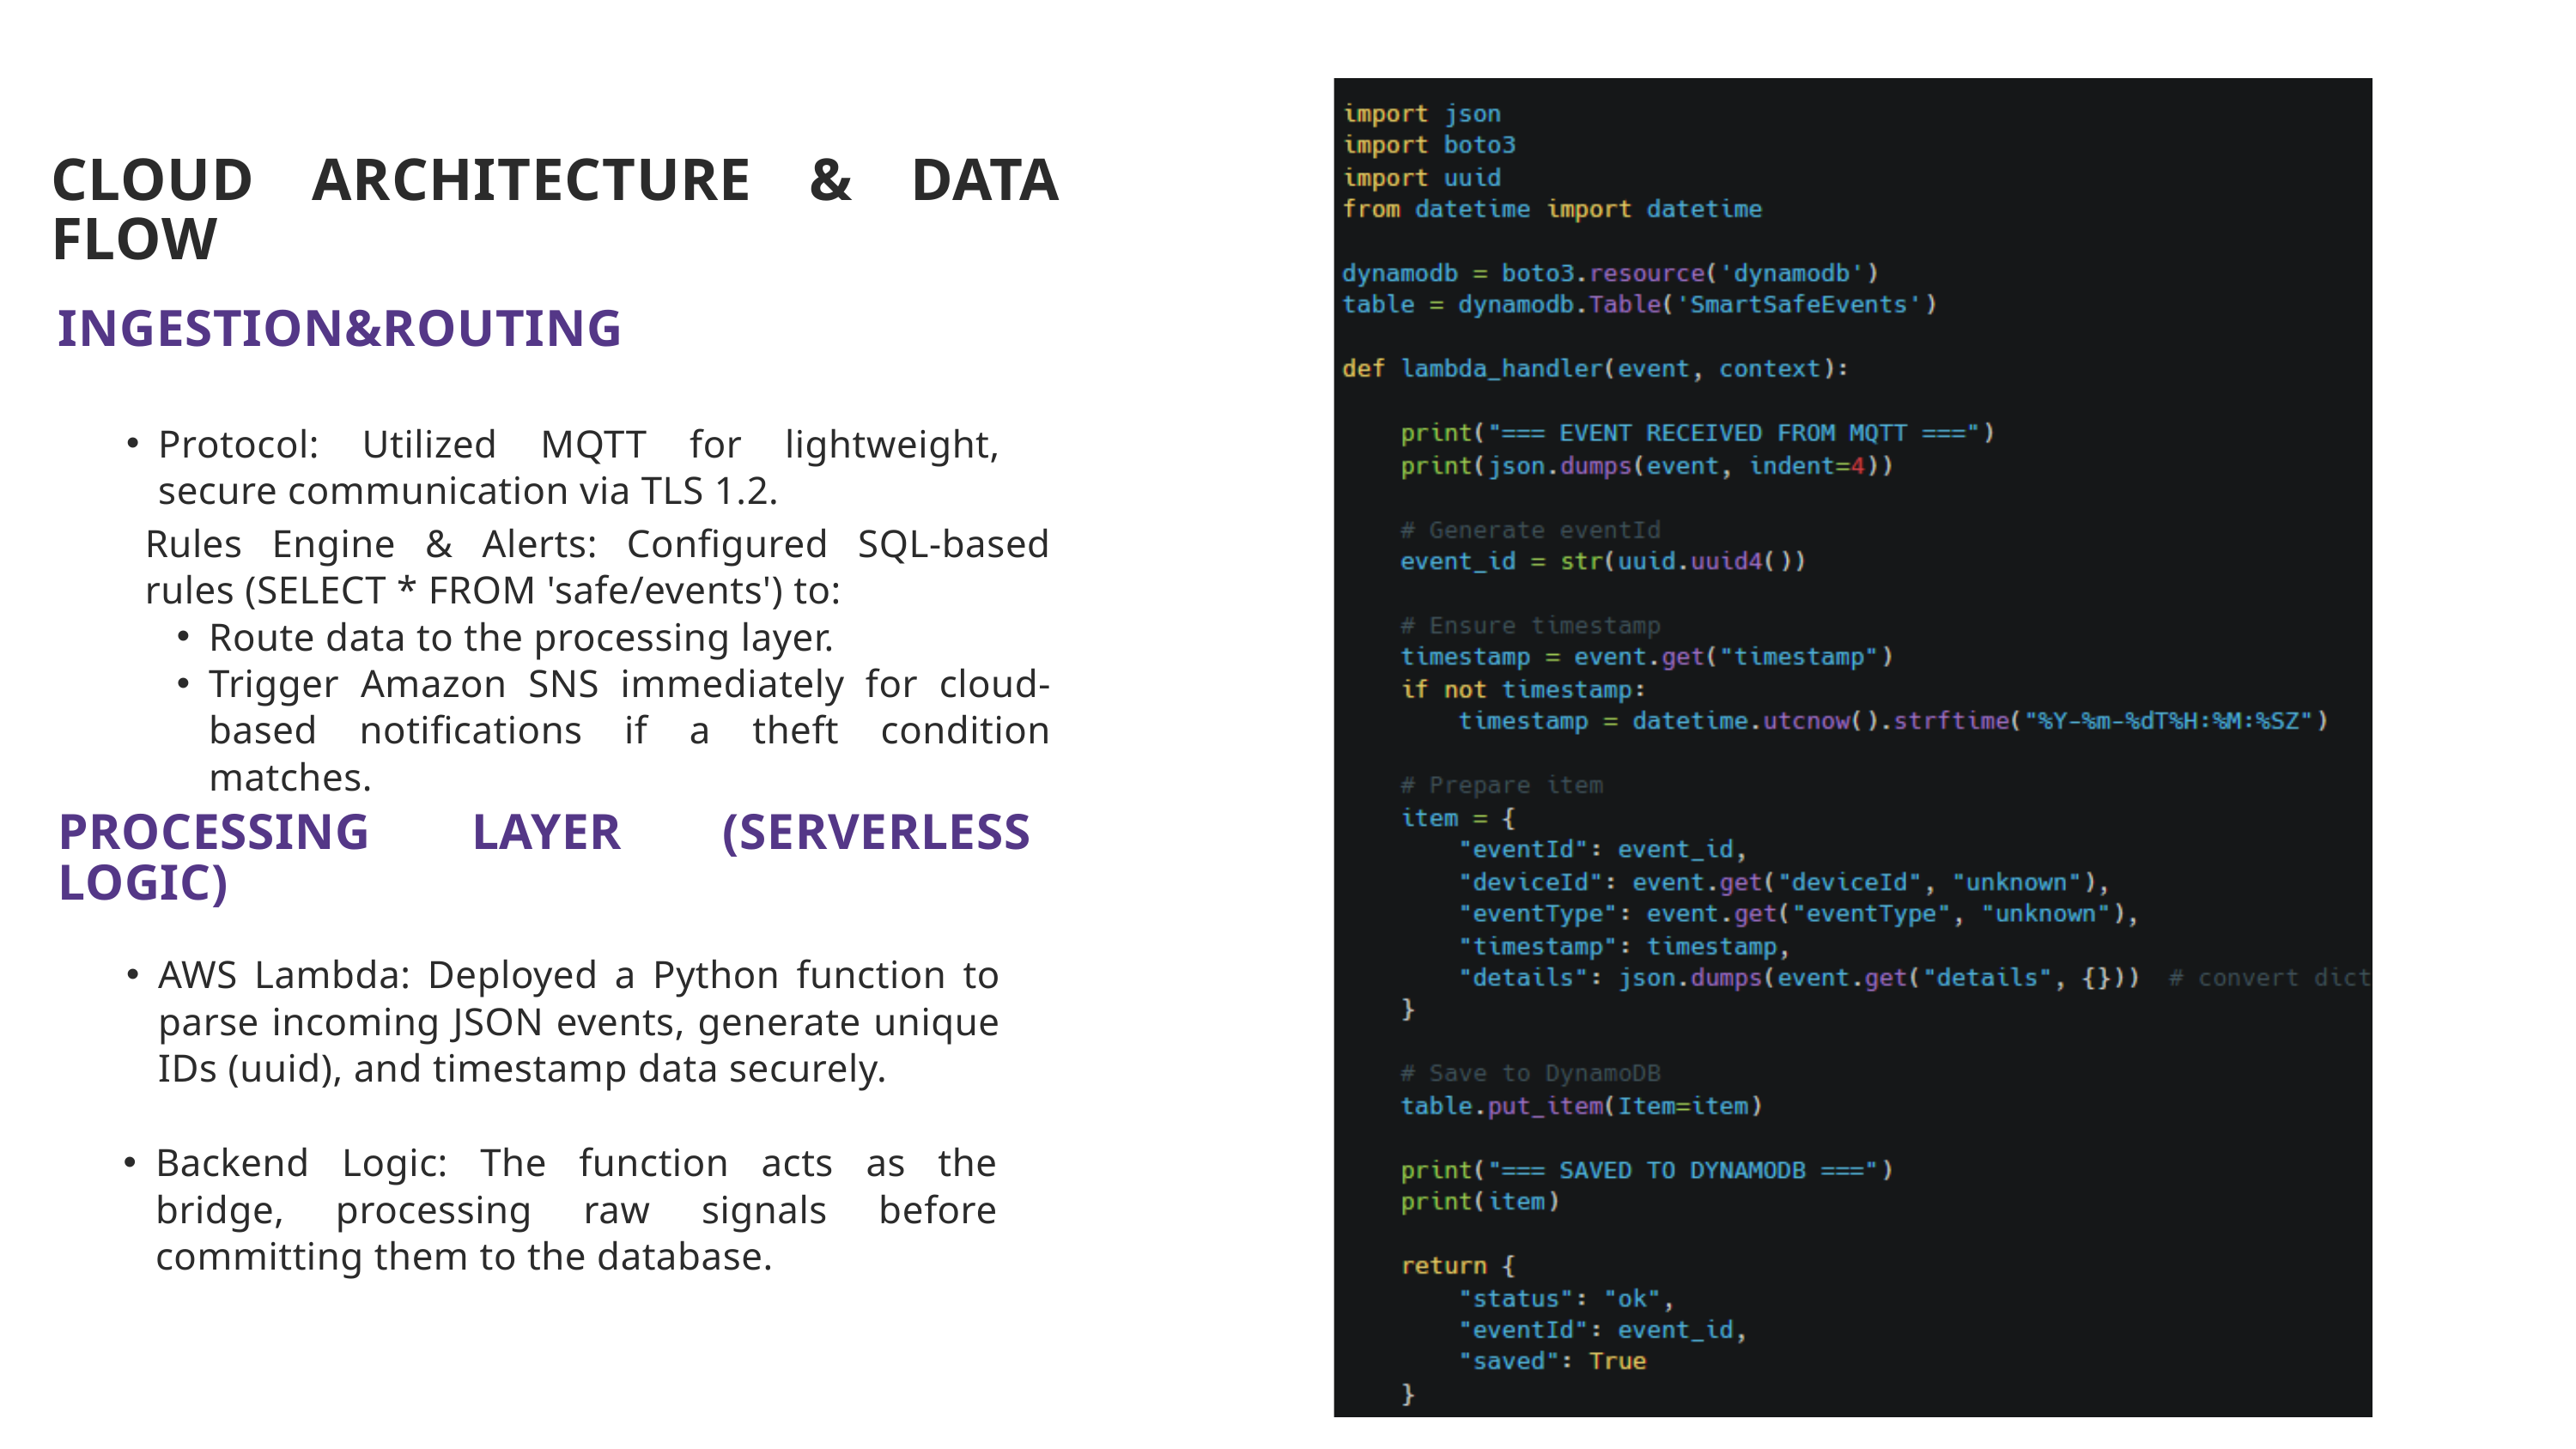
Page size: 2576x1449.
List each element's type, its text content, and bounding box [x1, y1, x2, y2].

text_box [1334, 78, 2372, 1417]
text_box PROCESSING LAYER (SERVERLESS LOGIC) [58, 809, 1033, 1011]
text_box Protocol: Utilized MQTT for lightweight, secure communication via TLS 1.2. [94, 418, 1002, 605]
text_box INGESTION&ROUTING [58, 304, 1062, 356]
text_box Rules Engine & Alerts: Configured SQL-based rules (SELECT * FROM 'safe/events') to: Route data to the processing layer. Trigger Amazon SNS immediately for cloud-based notifications if a theft condition matches. [144, 518, 1053, 798]
text_box CLOUD ARCHITECTURE & DATA FLOW [51, 151, 1062, 452]
text_box AWS Lambda: Deployed a Python function to parse incoming JSON events, generate unique IDs (uuid), and timestamp data securely. [94, 1011, 1002, 1183]
text_box Backend Logic: The function acts as the bridge, processing raw signals before committing them to the database. [91, 1137, 999, 1371]
